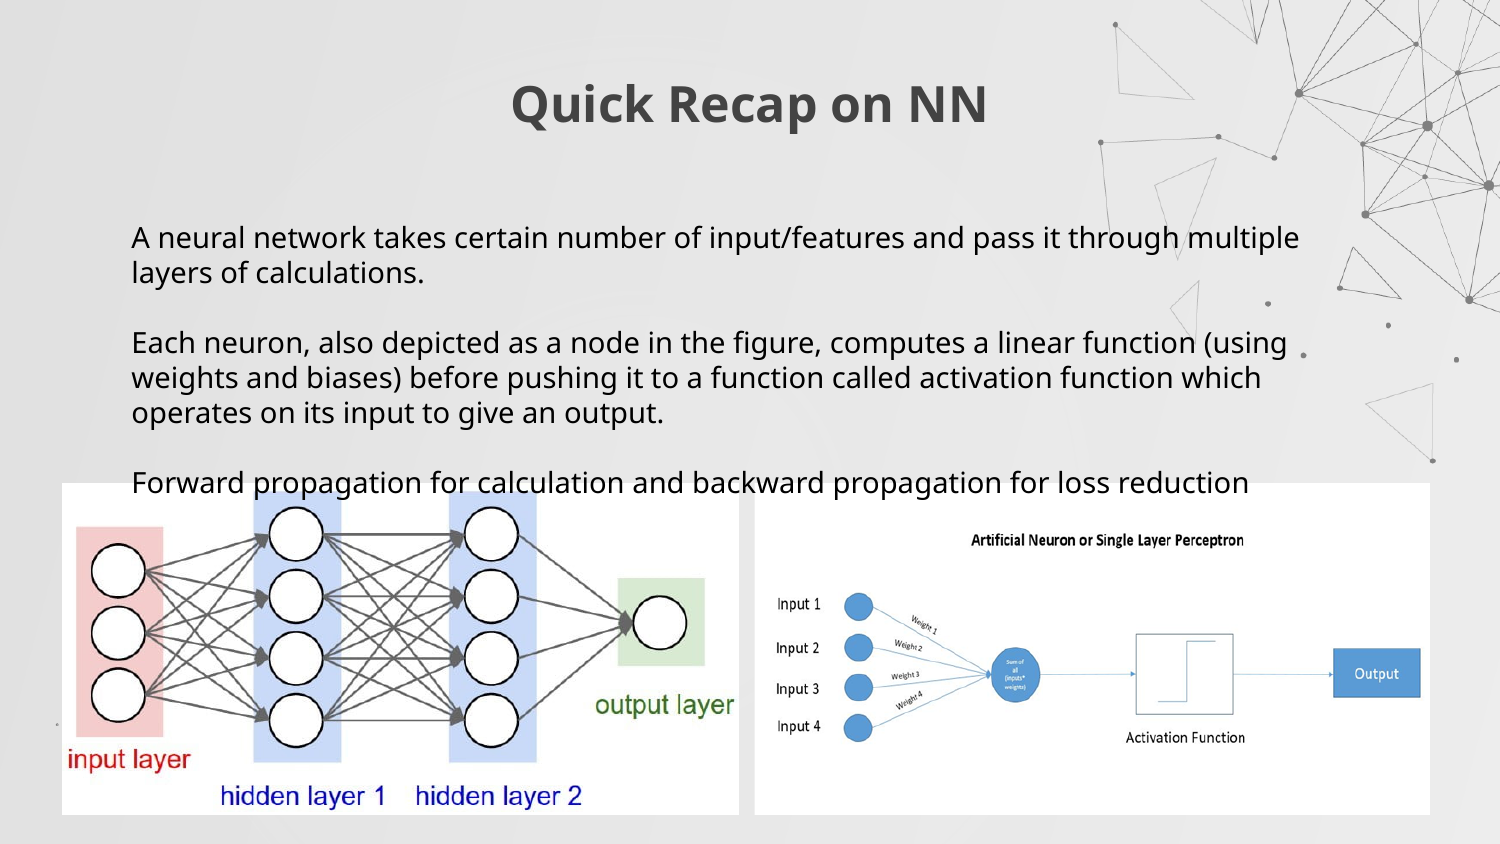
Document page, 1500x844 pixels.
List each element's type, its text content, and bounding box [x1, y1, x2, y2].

text_box A neural network takes certain number of input/features and pass it through multiple layers of calculations. Each neuron, also depicted as a node in the figure, computes a linear function (using weights and biases) before pushing it to a function called activation function which operates on its input to give an output. Forward propagation for calculation and backward propagation for loss reduction [116, 204, 1370, 585]
title Quick Recap on NN [322, 57, 1178, 204]
picture [0, 0, 1500, 844]
